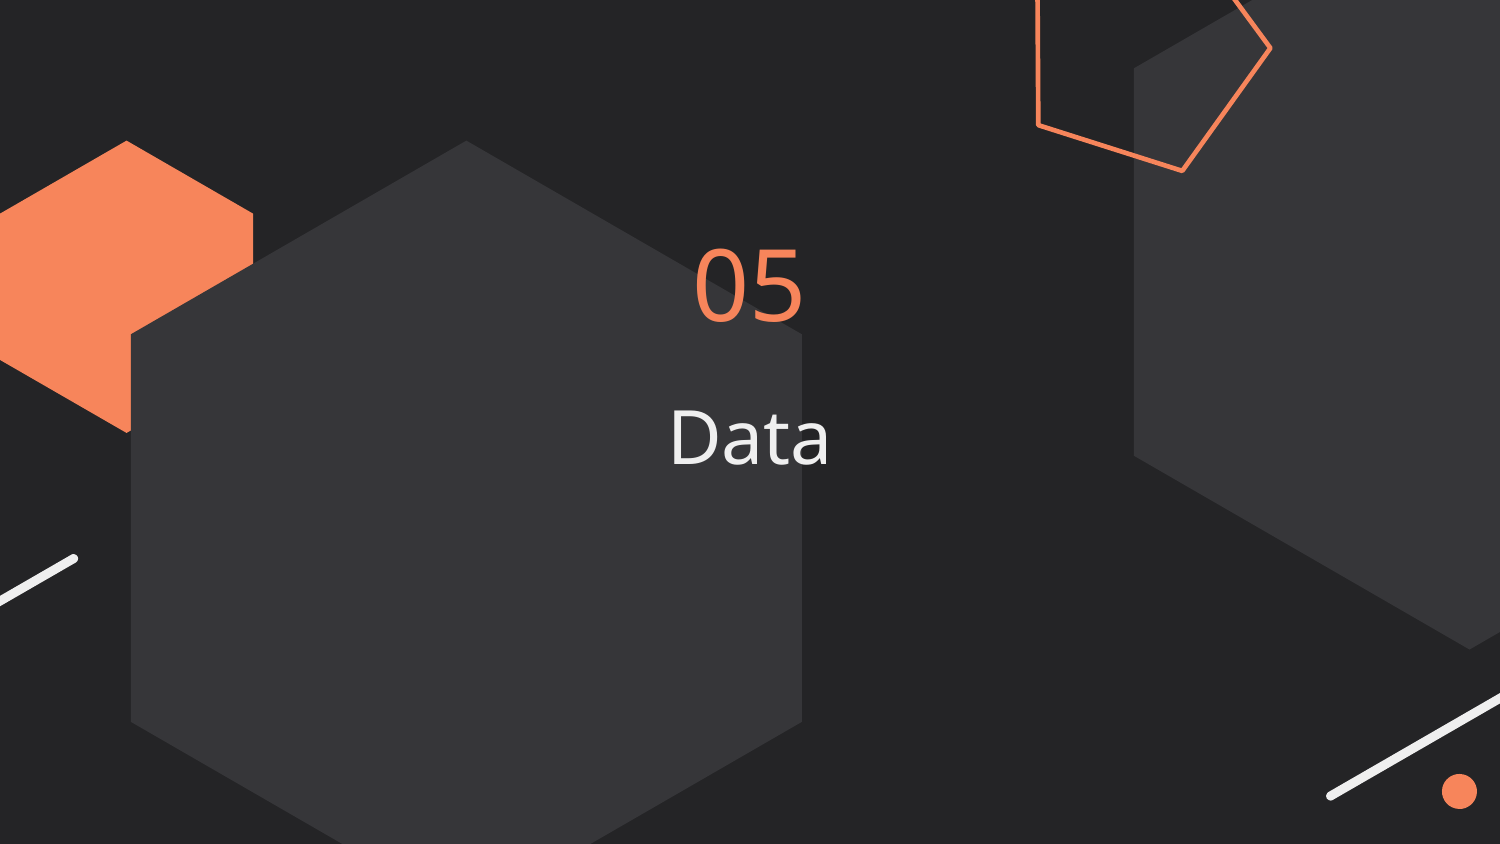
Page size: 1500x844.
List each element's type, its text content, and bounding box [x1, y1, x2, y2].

title Data [51, 365, 1449, 504]
title 05 [51, 181, 1449, 357]
